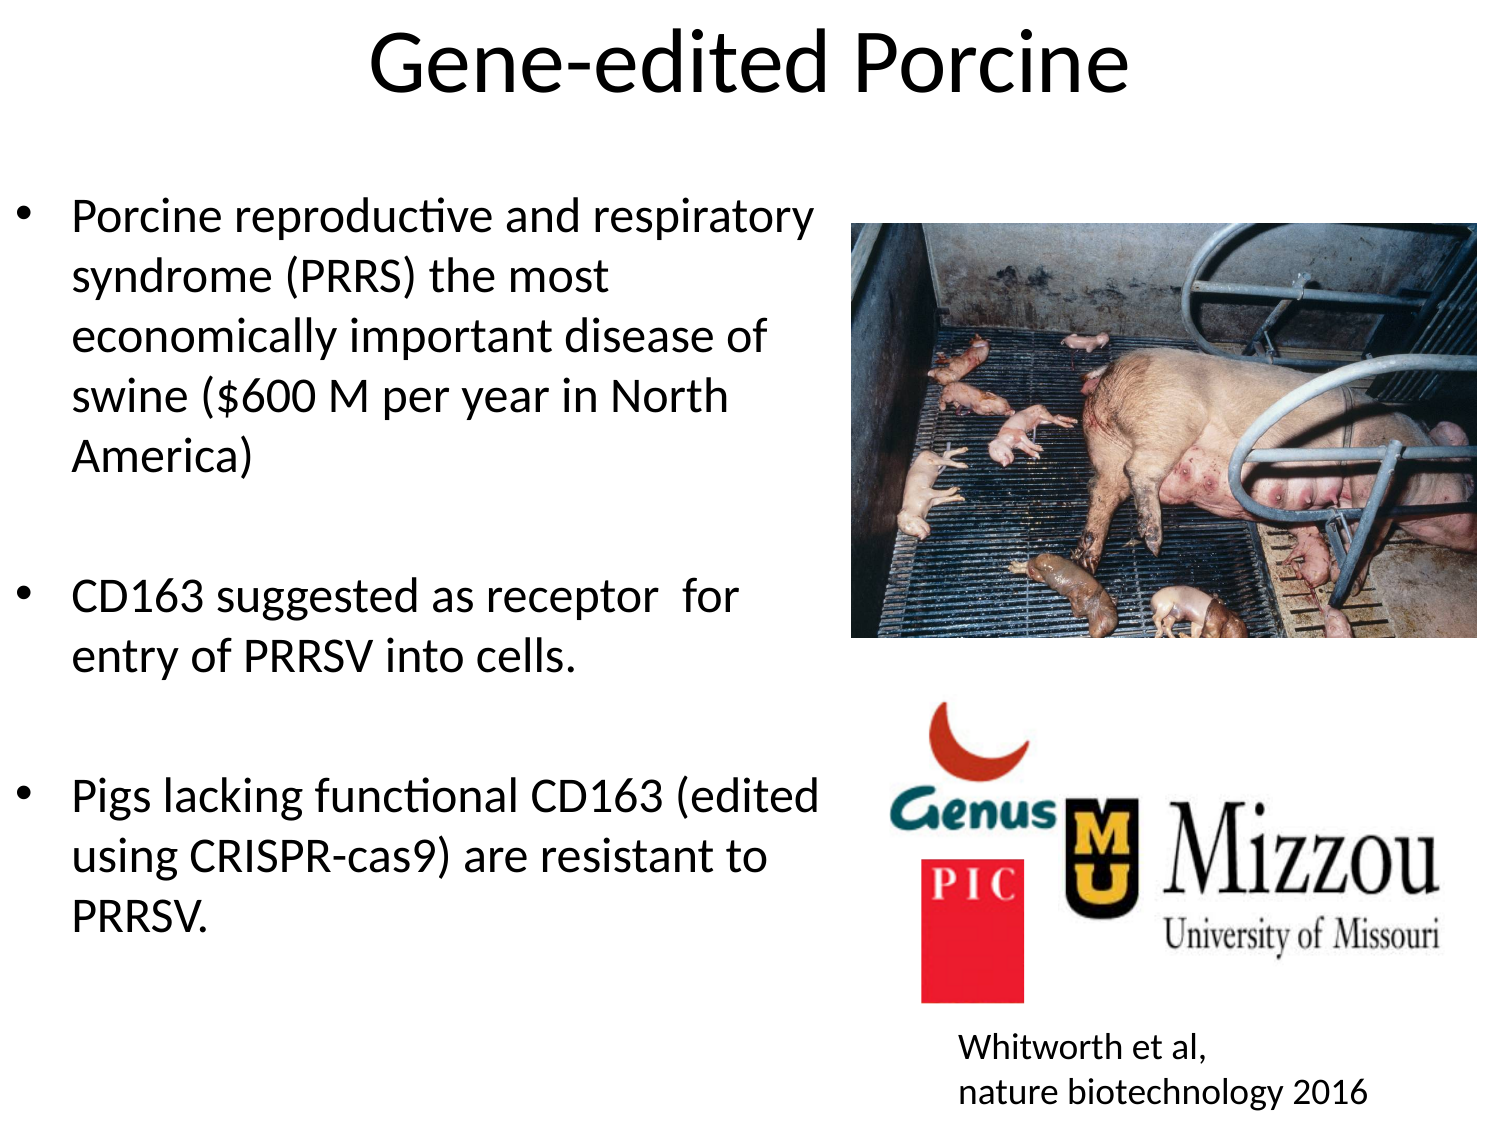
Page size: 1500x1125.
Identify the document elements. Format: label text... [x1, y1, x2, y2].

list Porcine reproductive and respiratory syndrome (PRRS) the most economically important disease of swine ($600 M per year in North America) CD163 suggested as receptor for entry of PRRSV into cells. Pigs lacking functional CD163 (edited using CRISPR-cas9) are resistant to PRRSV. [0, 174, 838, 1088]
picture [889, 693, 1461, 1020]
picture [850, 222, 1477, 638]
text_box Whitworth et al, nature biotechnology 2016 [943, 1015, 1384, 1120]
title Gene-edited Porcine [75, 0, 1425, 150]
